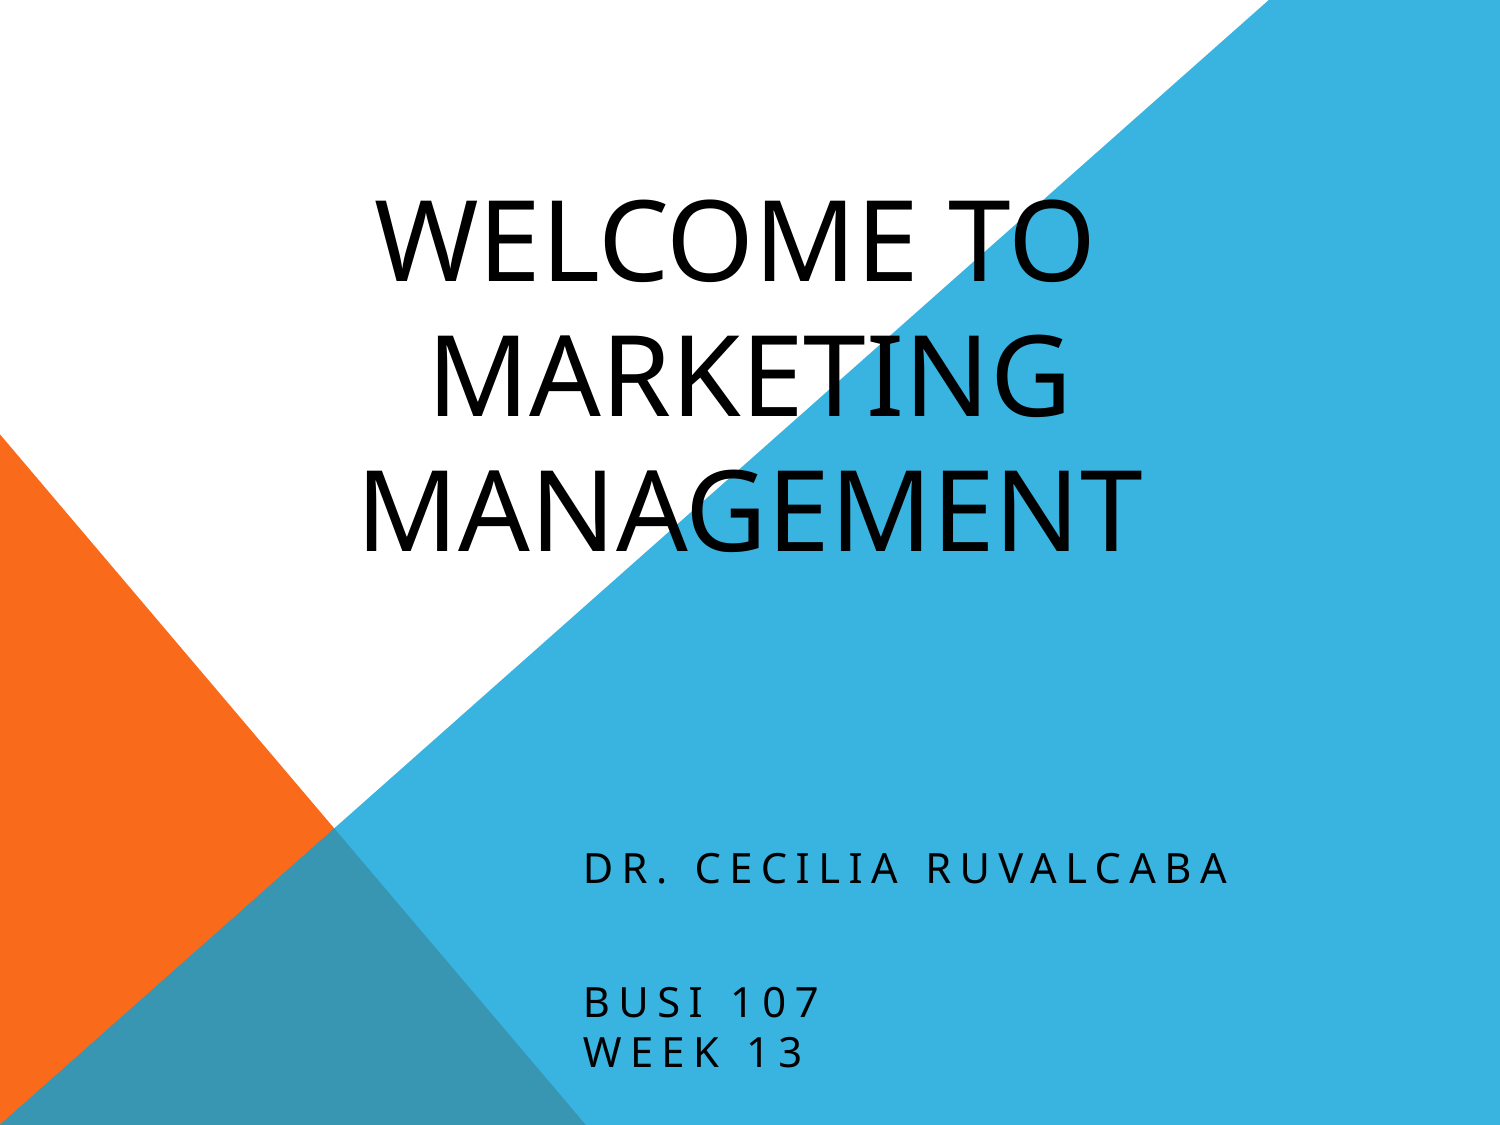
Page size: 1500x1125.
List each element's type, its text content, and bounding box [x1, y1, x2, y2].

subtitle Dr. Cecilia Ruvalcaba BUSI 107 Week 13 [567, 840, 1499, 1123]
title Welcome to Marketing Management [50, 275, 1450, 575]
